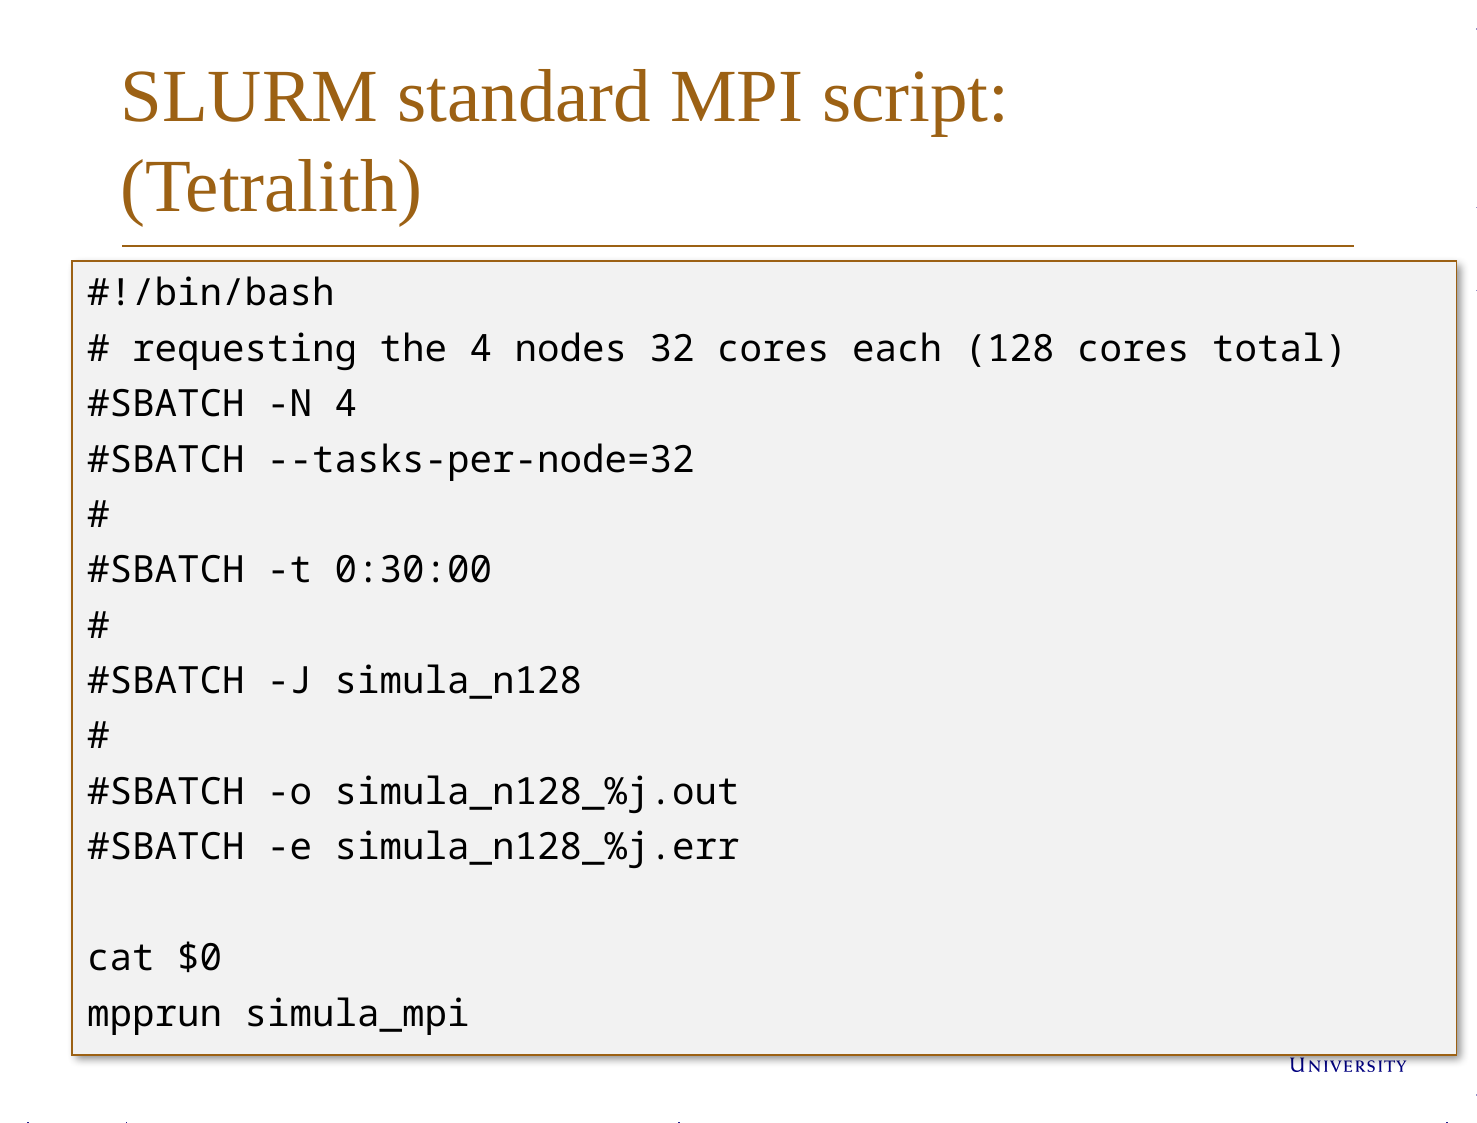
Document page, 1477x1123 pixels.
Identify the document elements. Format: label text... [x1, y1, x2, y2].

list #!/bin/bash # requesting the 4 nodes 32 cores each (128 cores total) #SBATCH -N 4 #SBATCH --tasks-per-node=32 # #SBATCH -t 0:30:00 # #SBATCH -J simula_n128 # #SBATCH -o simula_n128_%j.out #SBATCH -e simula_n128_%j.err cat $0 mpprun simula_mpi [71, 260, 1457, 1056]
title SLURM standard MPI script: (Tetralith) [105, 46, 1354, 234]
picture [1290, 1056, 1407, 1072]
